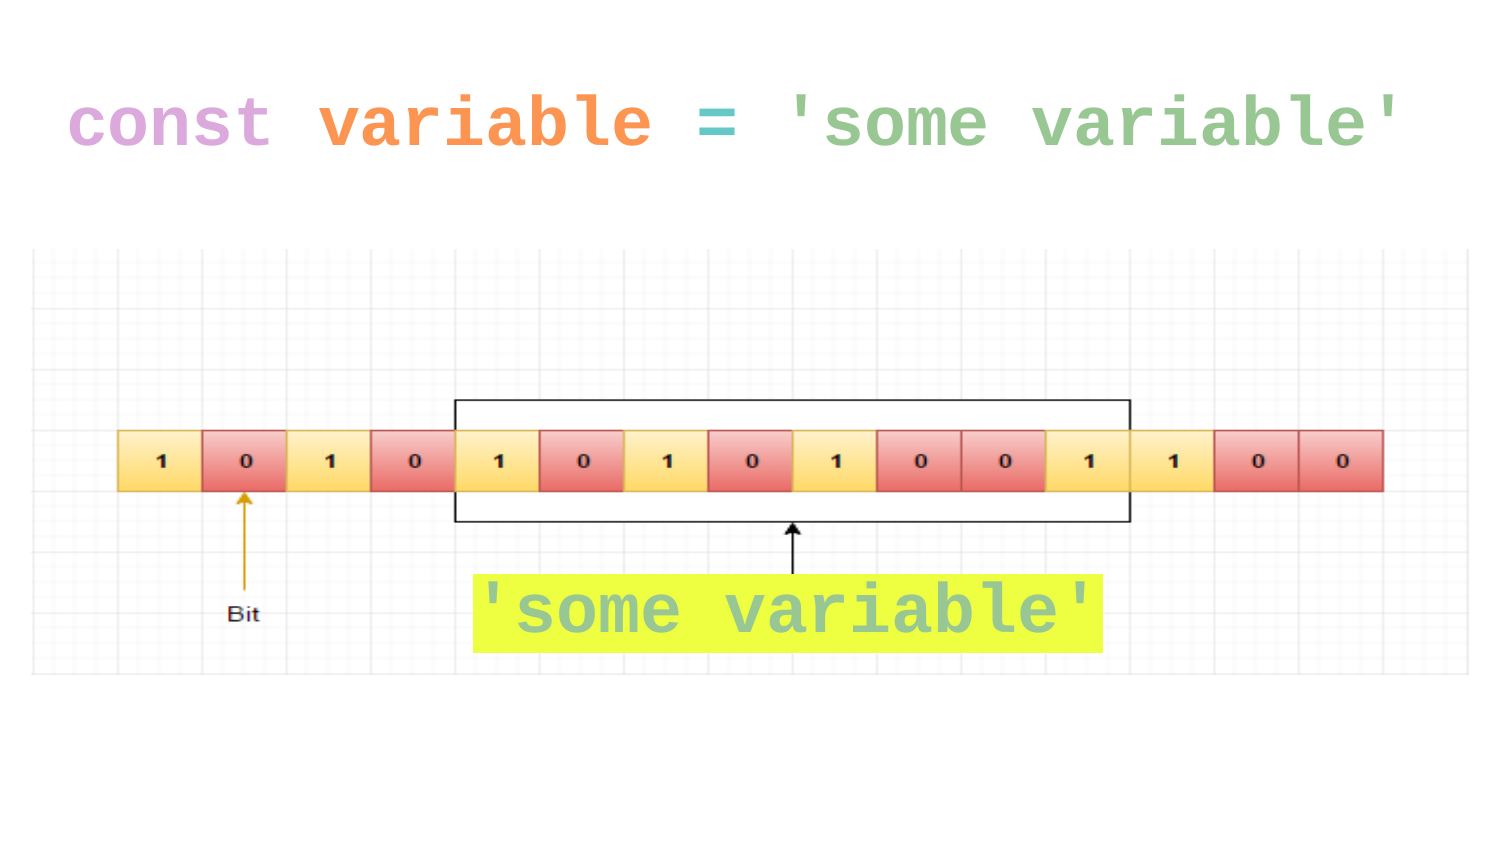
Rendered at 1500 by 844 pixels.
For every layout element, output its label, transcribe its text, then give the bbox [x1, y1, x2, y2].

picture [30, 249, 1469, 676]
list const variable = 'some variable' [51, 47, 1449, 183]
